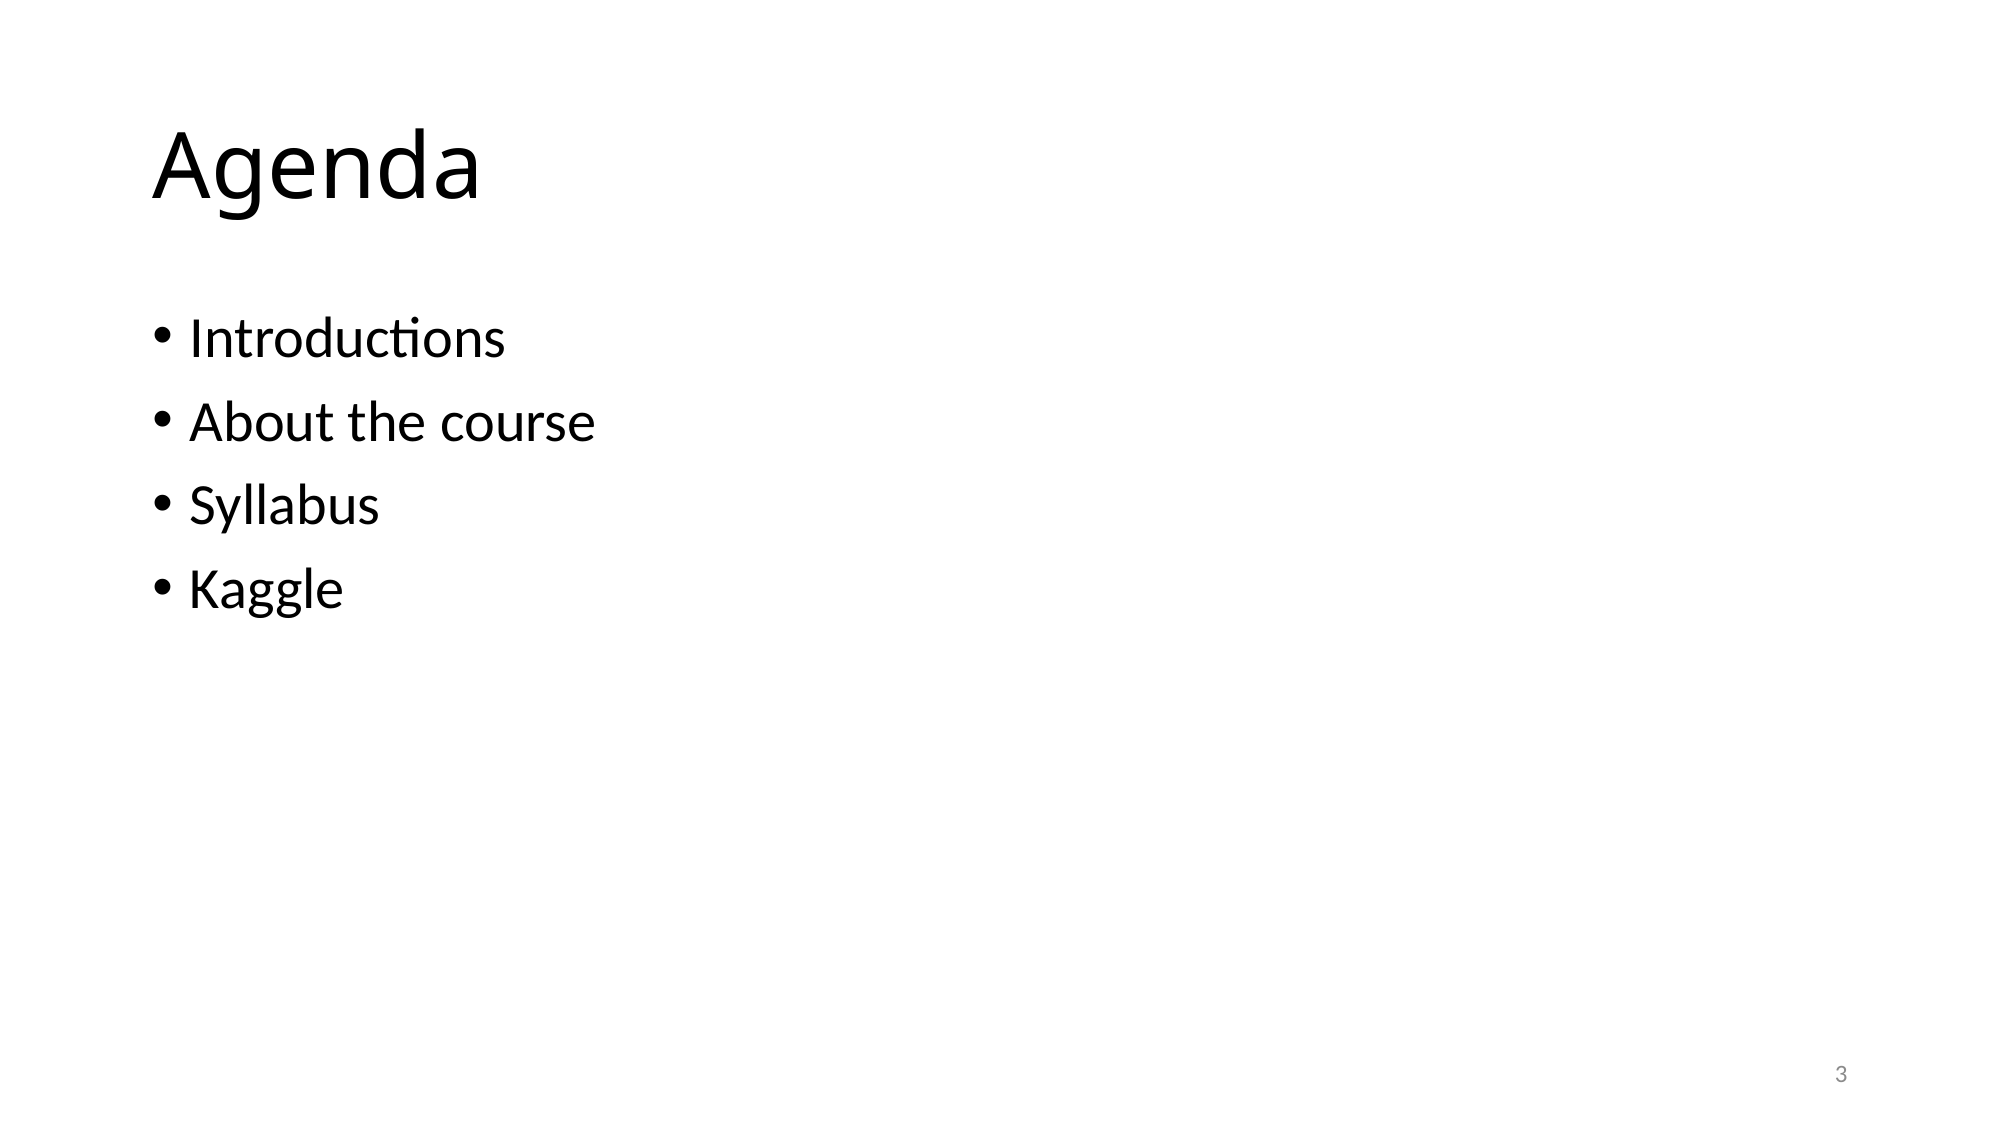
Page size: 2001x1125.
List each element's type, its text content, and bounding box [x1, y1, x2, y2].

list Introductions About the course Syllabus Kaggle [137, 299, 1863, 1014]
title Agenda [137, 59, 1863, 278]
slide_number 3 [1412, 1042, 1863, 1103]
